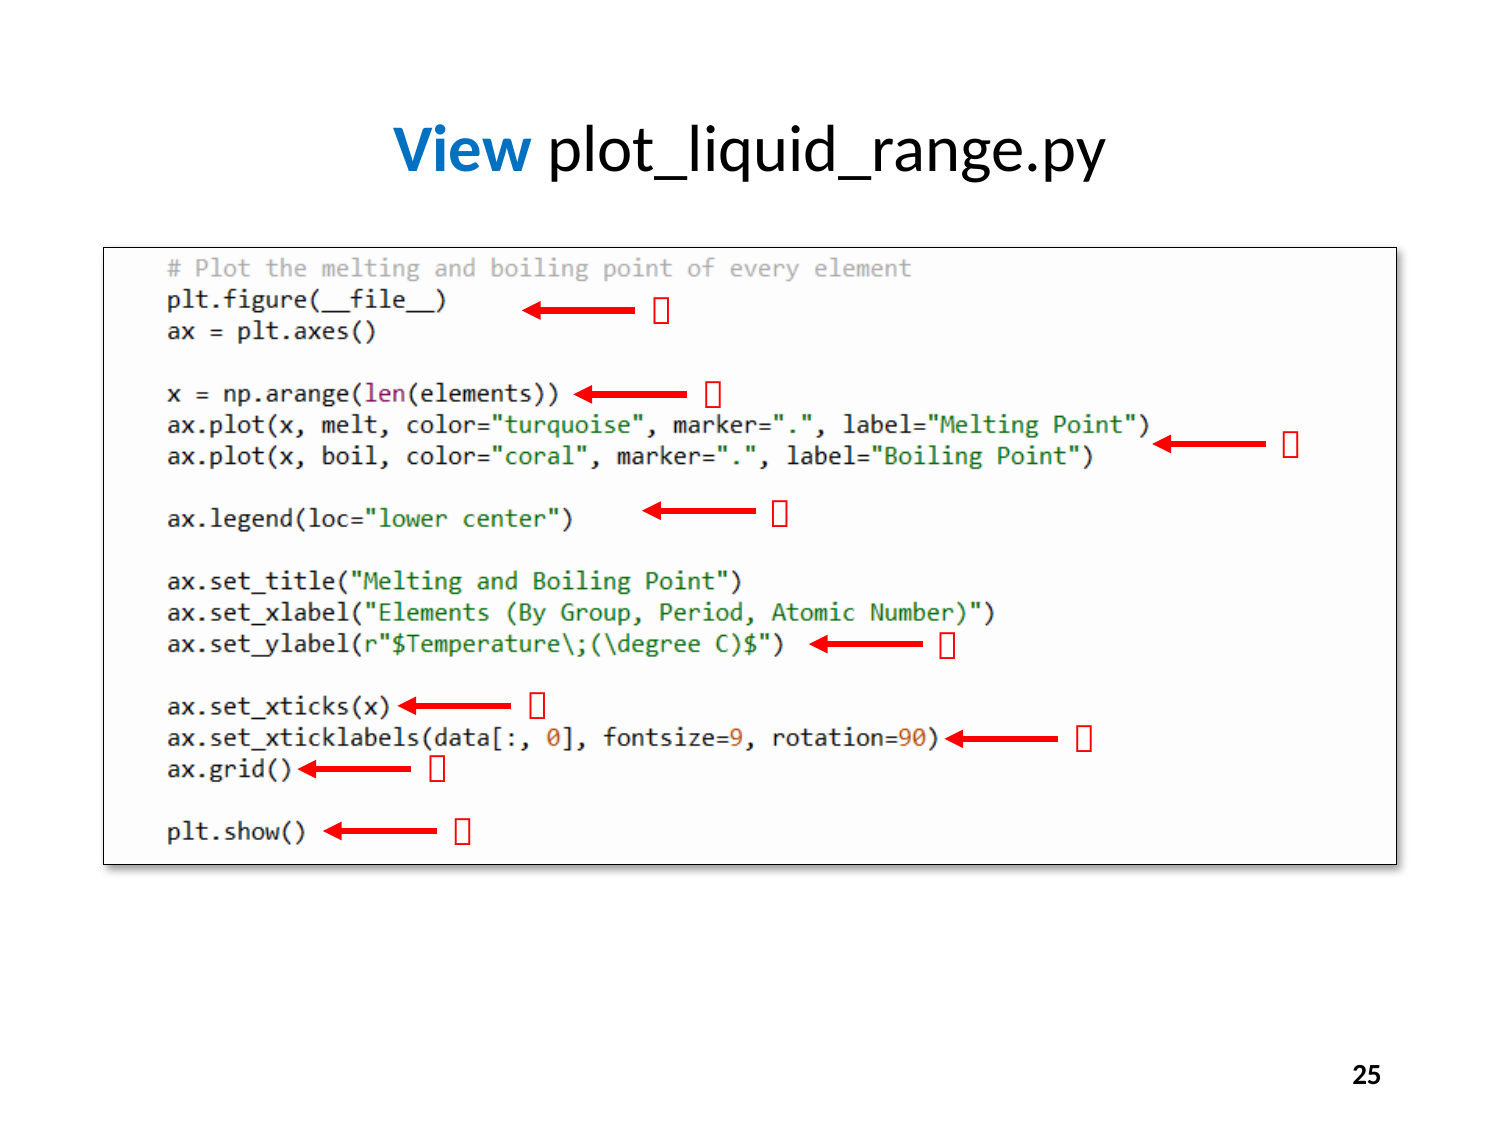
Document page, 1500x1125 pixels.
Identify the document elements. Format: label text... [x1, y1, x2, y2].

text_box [642, 482, 817, 543]
title View plot_liquid_range.py [103, 59, 1397, 241]
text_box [297, 738, 475, 799]
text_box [521, 280, 699, 341]
slide_number 25 [1059, 1042, 1397, 1103]
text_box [397, 674, 575, 736]
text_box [1152, 413, 1328, 475]
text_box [322, 799, 500, 861]
picture [103, 247, 1397, 865]
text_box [808, 614, 985, 675]
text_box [944, 707, 1122, 769]
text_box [573, 364, 750, 425]
